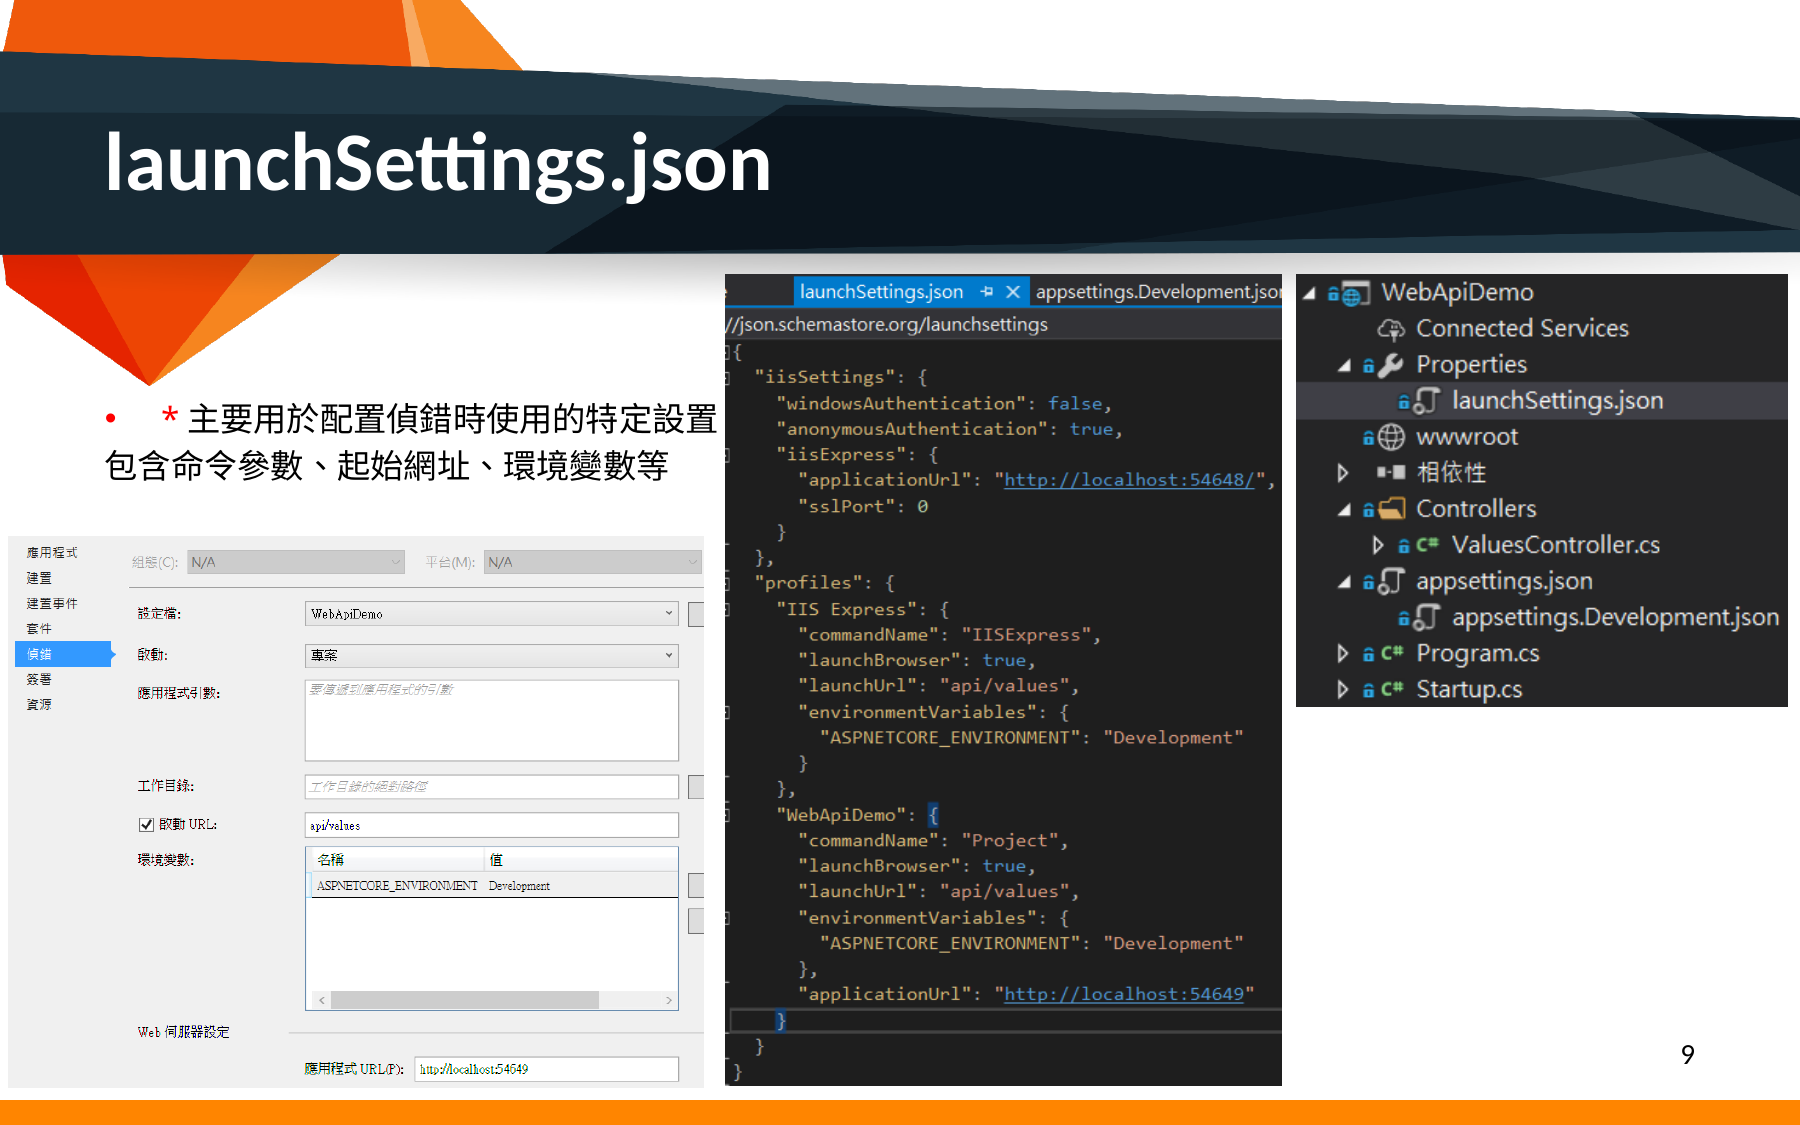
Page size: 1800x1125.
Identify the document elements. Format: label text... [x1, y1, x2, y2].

text_box *主要用於配置偵錯時使用的特定設置 包含命令參數、起始網址、環境變數等 [90, 390, 719, 500]
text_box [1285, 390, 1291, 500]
slide_number 9 [1290, 1027, 1710, 1088]
title launchSettings.json [90, 99, 1710, 288]
picture [0, 0, 1800, 1087]
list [8, 536, 704, 1088]
